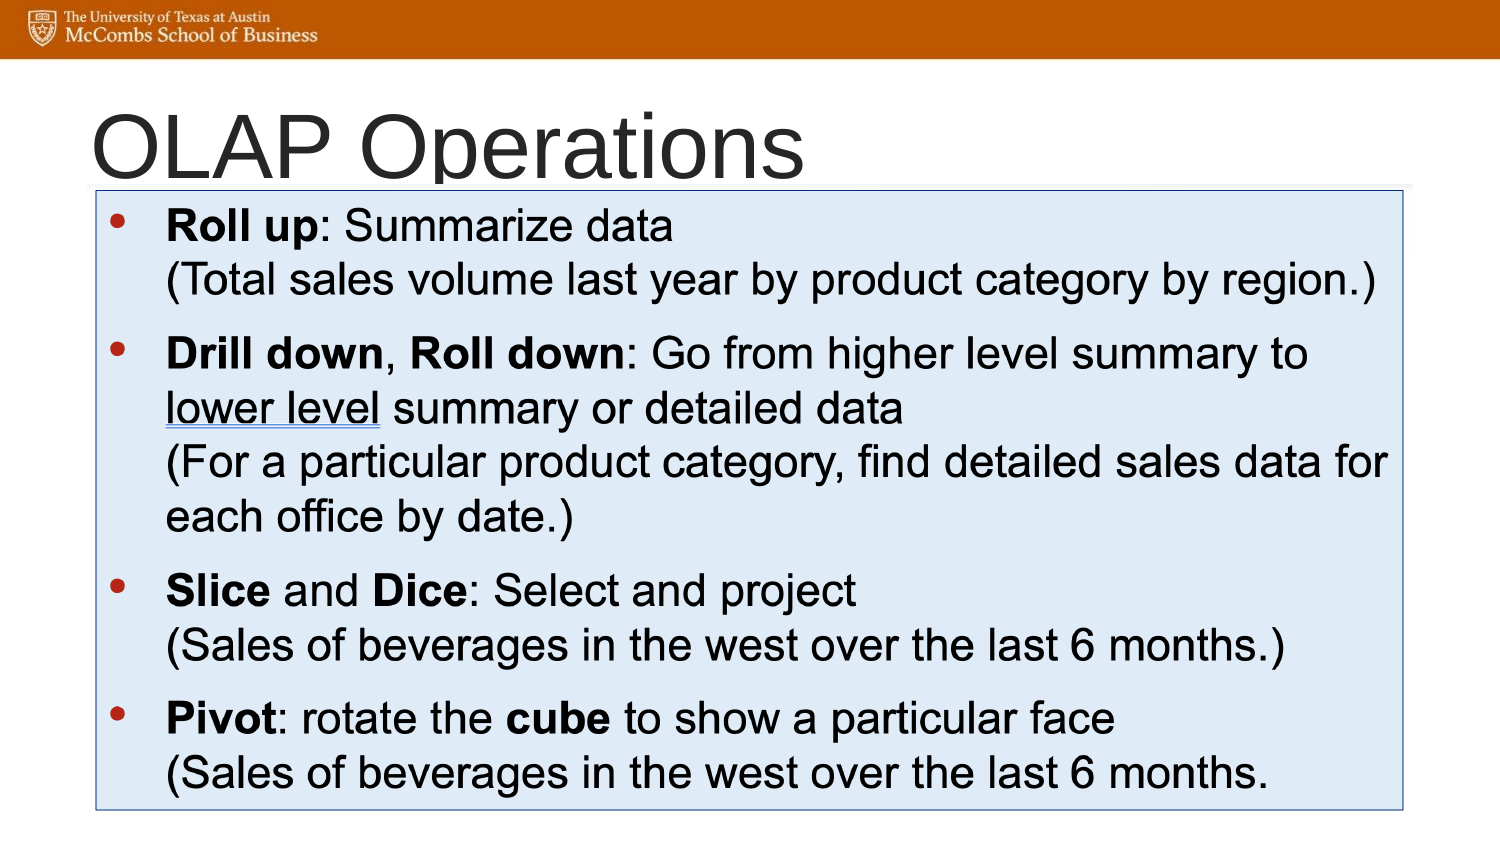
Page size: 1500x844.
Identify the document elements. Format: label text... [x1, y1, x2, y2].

picture [0, 0, 1500, 844]
title OLAP Operations [75, 71, 1425, 213]
